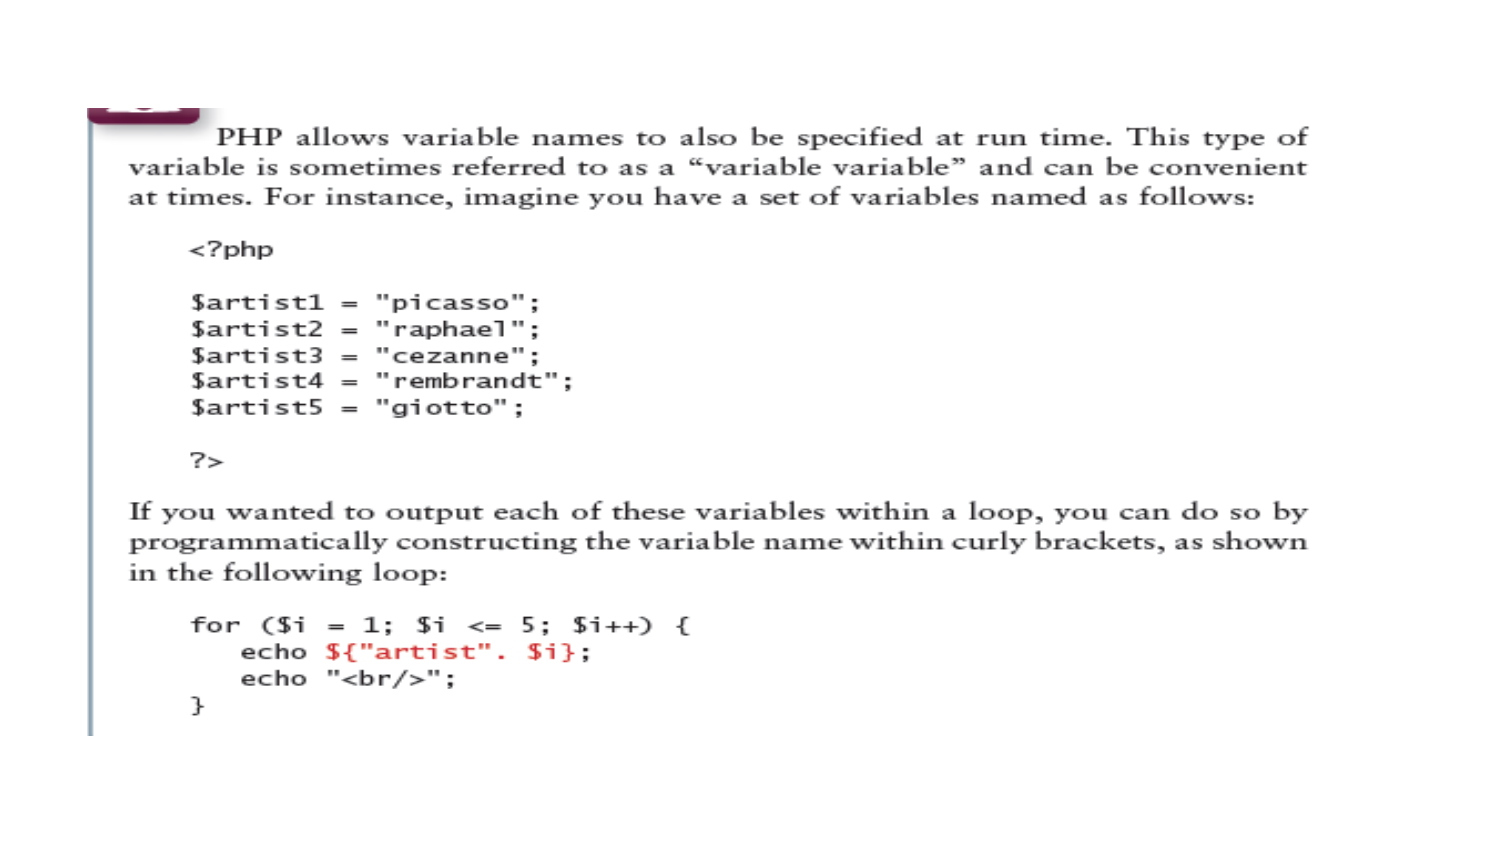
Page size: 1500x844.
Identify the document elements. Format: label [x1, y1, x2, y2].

picture [87, 108, 1338, 736]
